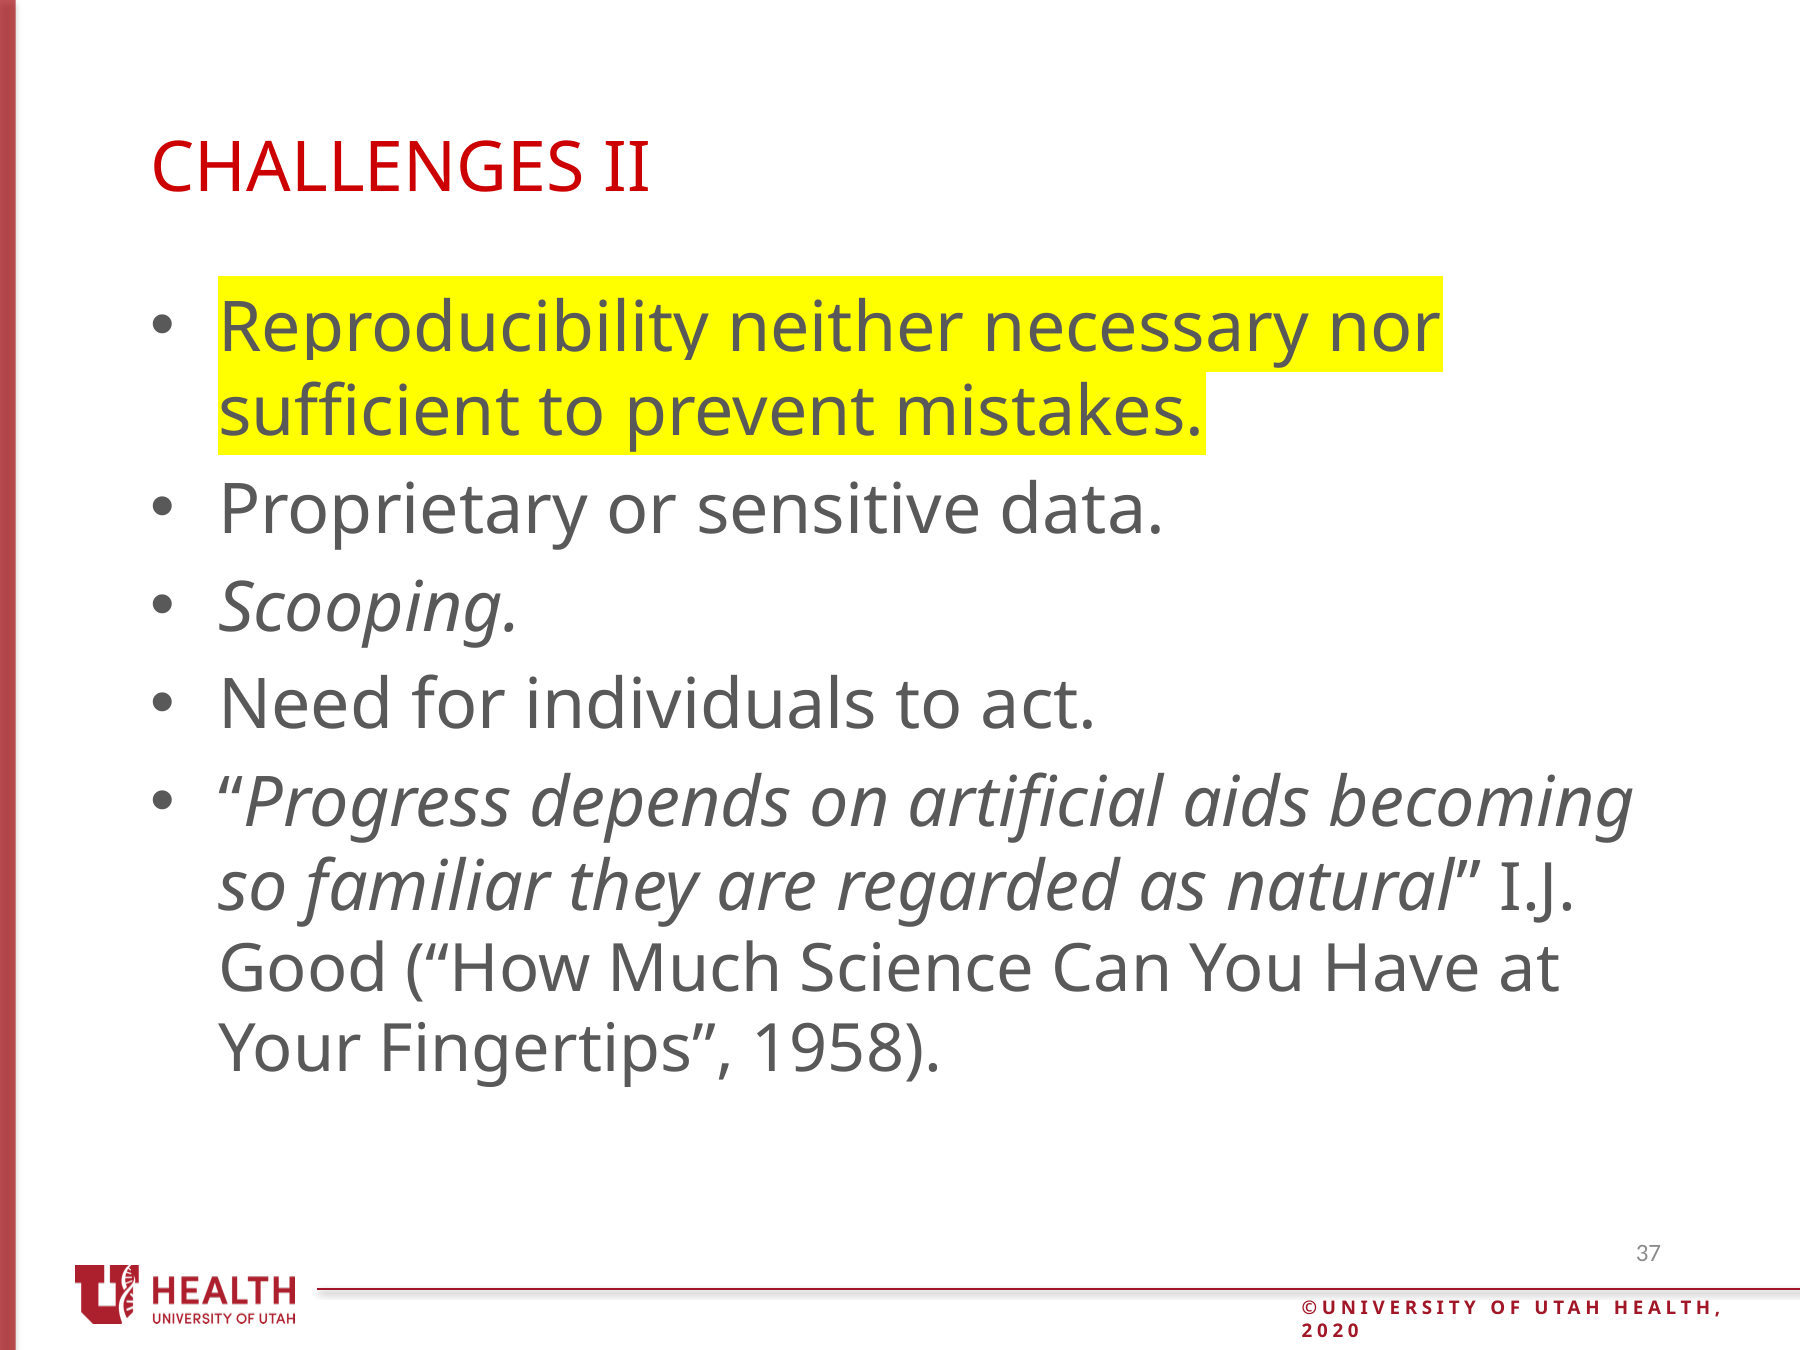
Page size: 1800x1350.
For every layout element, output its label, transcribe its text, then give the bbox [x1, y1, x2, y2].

picture [75, 1265, 295, 1324]
slide_number 37 [1271, 1215, 1677, 1288]
list Reproducibility neither necessary nor sufficient to prevent mistakes. Proprietary or sensitive data. Scooping. Need for individuals to act. “Progress depends on artificial aids becoming so familiar they are regarded as natural” I.J. Good (“How Much Science Can You Have at Your Fingertips”, 1958). [135, 273, 1696, 1152]
title Challenges II [135, 113, 1710, 223]
